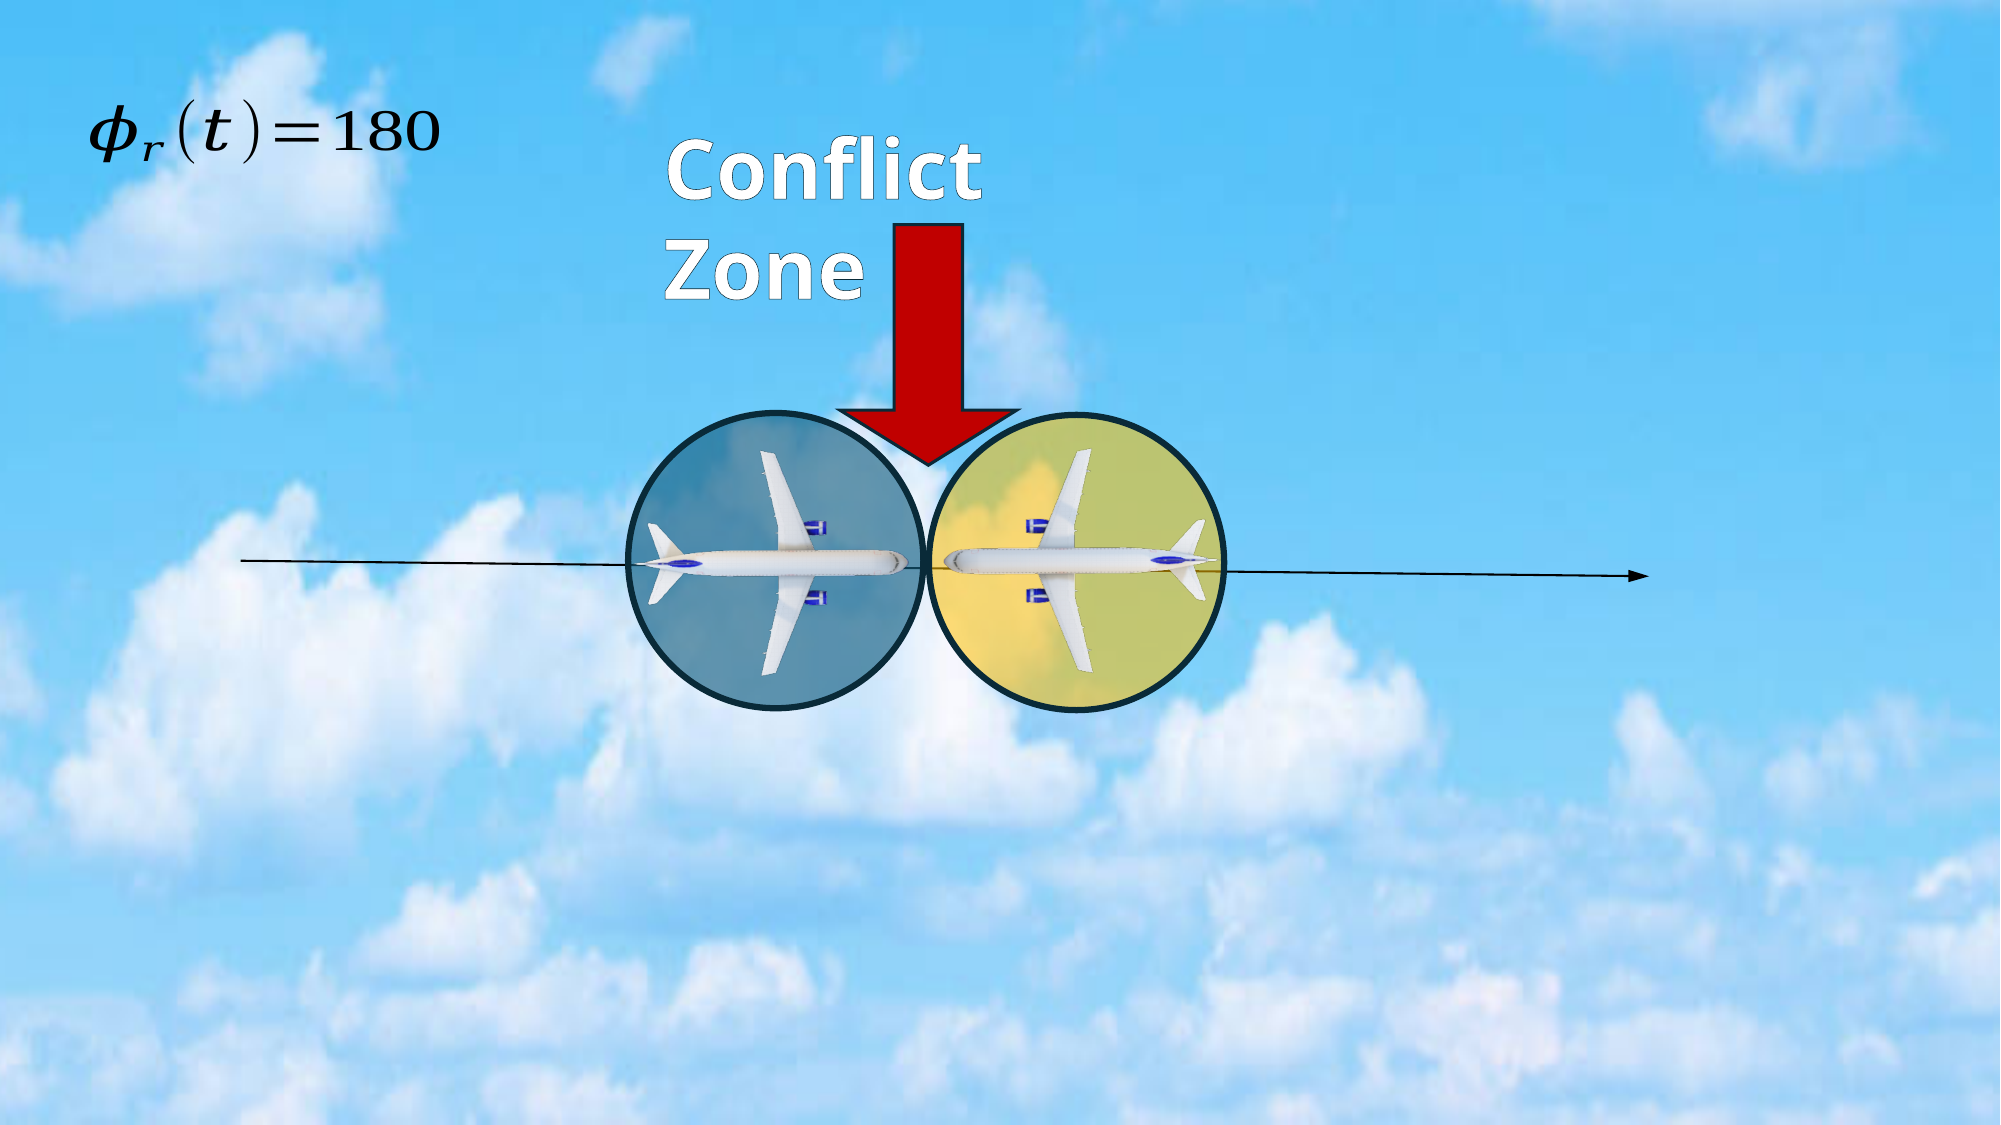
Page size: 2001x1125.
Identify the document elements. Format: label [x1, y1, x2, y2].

picture [0, 0, 2000, 1125]
text_box [315, 250, 1574, 887]
